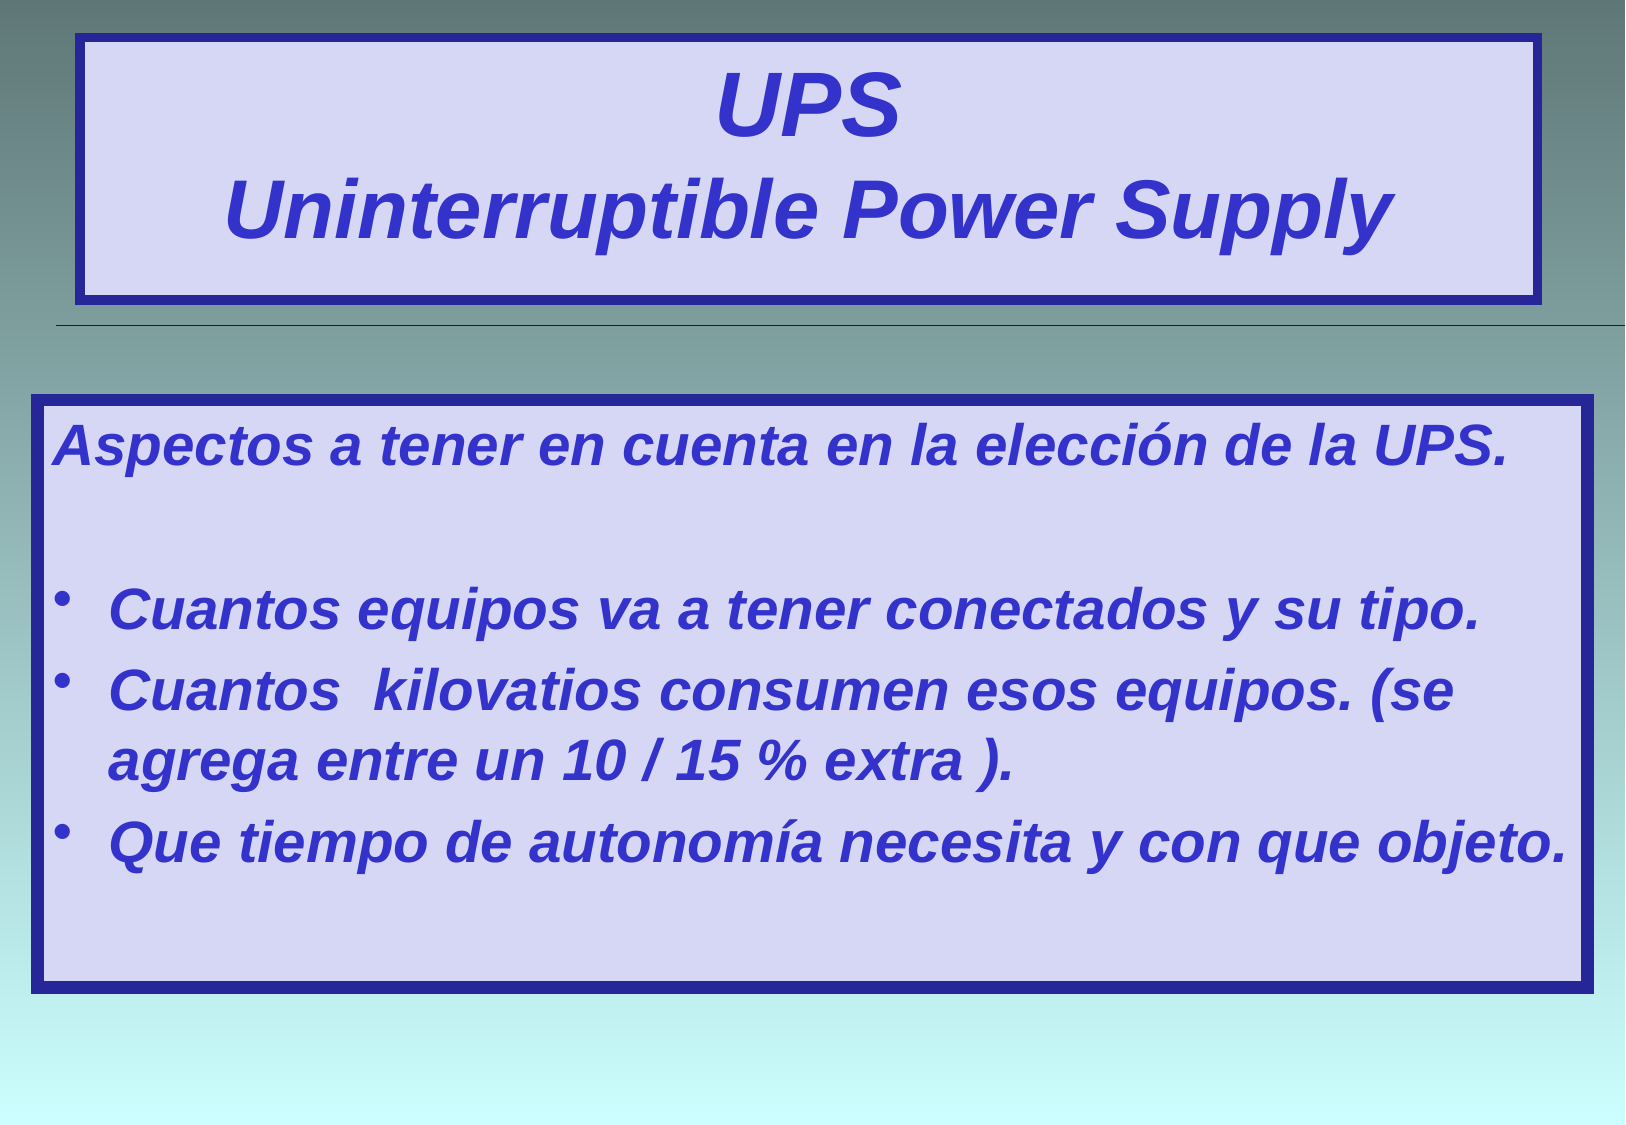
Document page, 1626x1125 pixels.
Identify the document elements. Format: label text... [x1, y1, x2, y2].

list Aspectos a tener en cuenta en la elección de la UPS. Cuantos equipos va a tener conectados y su tipo. Cuantos kilovatios consumen esos equipos. (se agrega entre un 10 / 15 % extra ). Que tiempo de autonomía necesita y con que objeto. [37, 399, 1588, 988]
title UPS Uninterruptible Power Supply [79, 37, 1538, 301]
